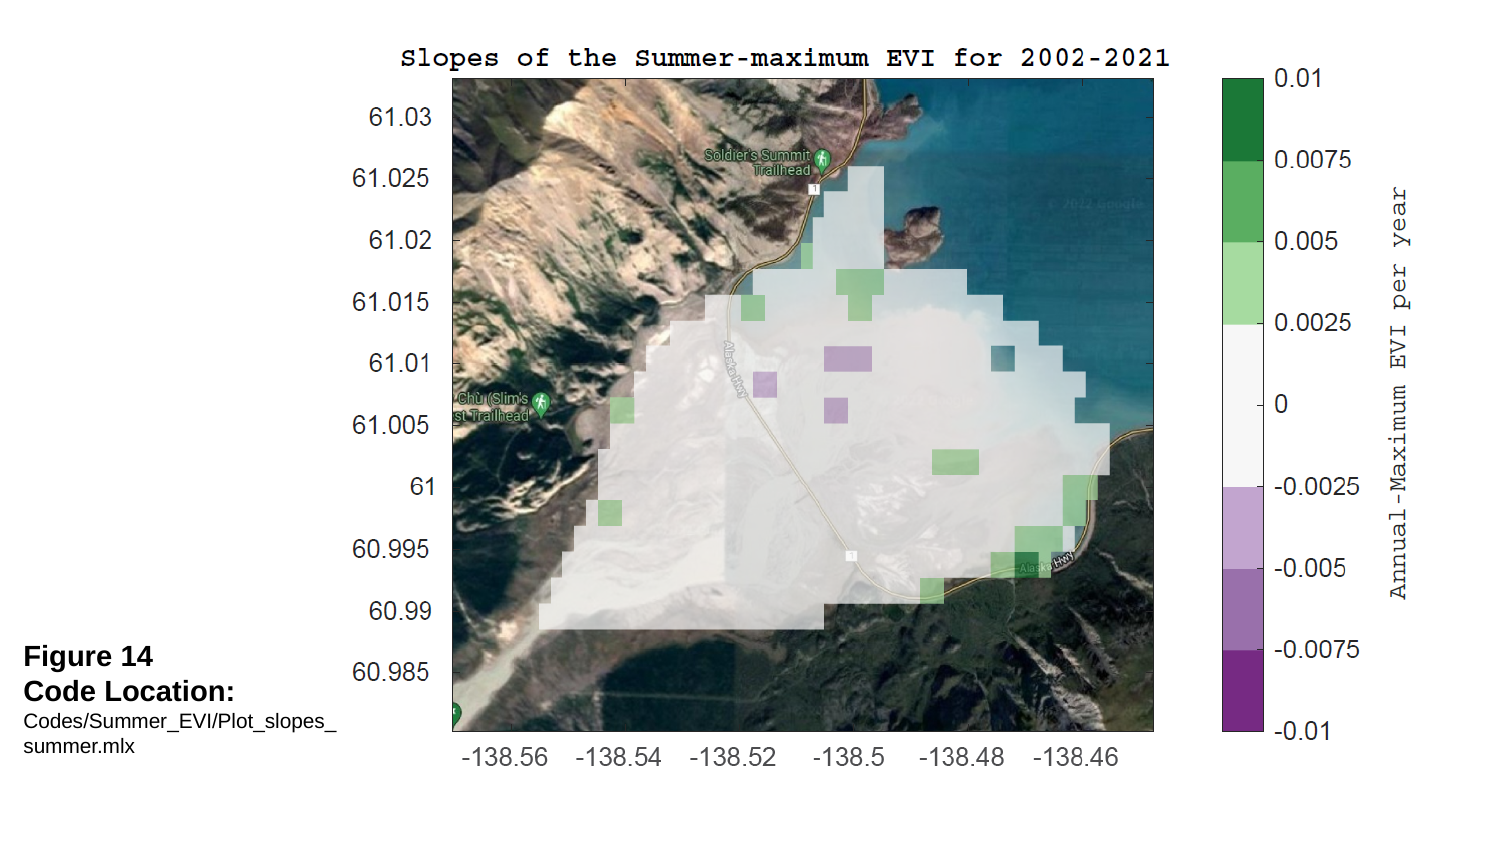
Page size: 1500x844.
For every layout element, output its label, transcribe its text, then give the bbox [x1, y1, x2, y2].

text_box Figure 14 Code Location: Codes/Summer_EVI/Plot_slopes_summer.mlx [8, 622, 288, 773]
picture [293, 8, 1476, 803]
